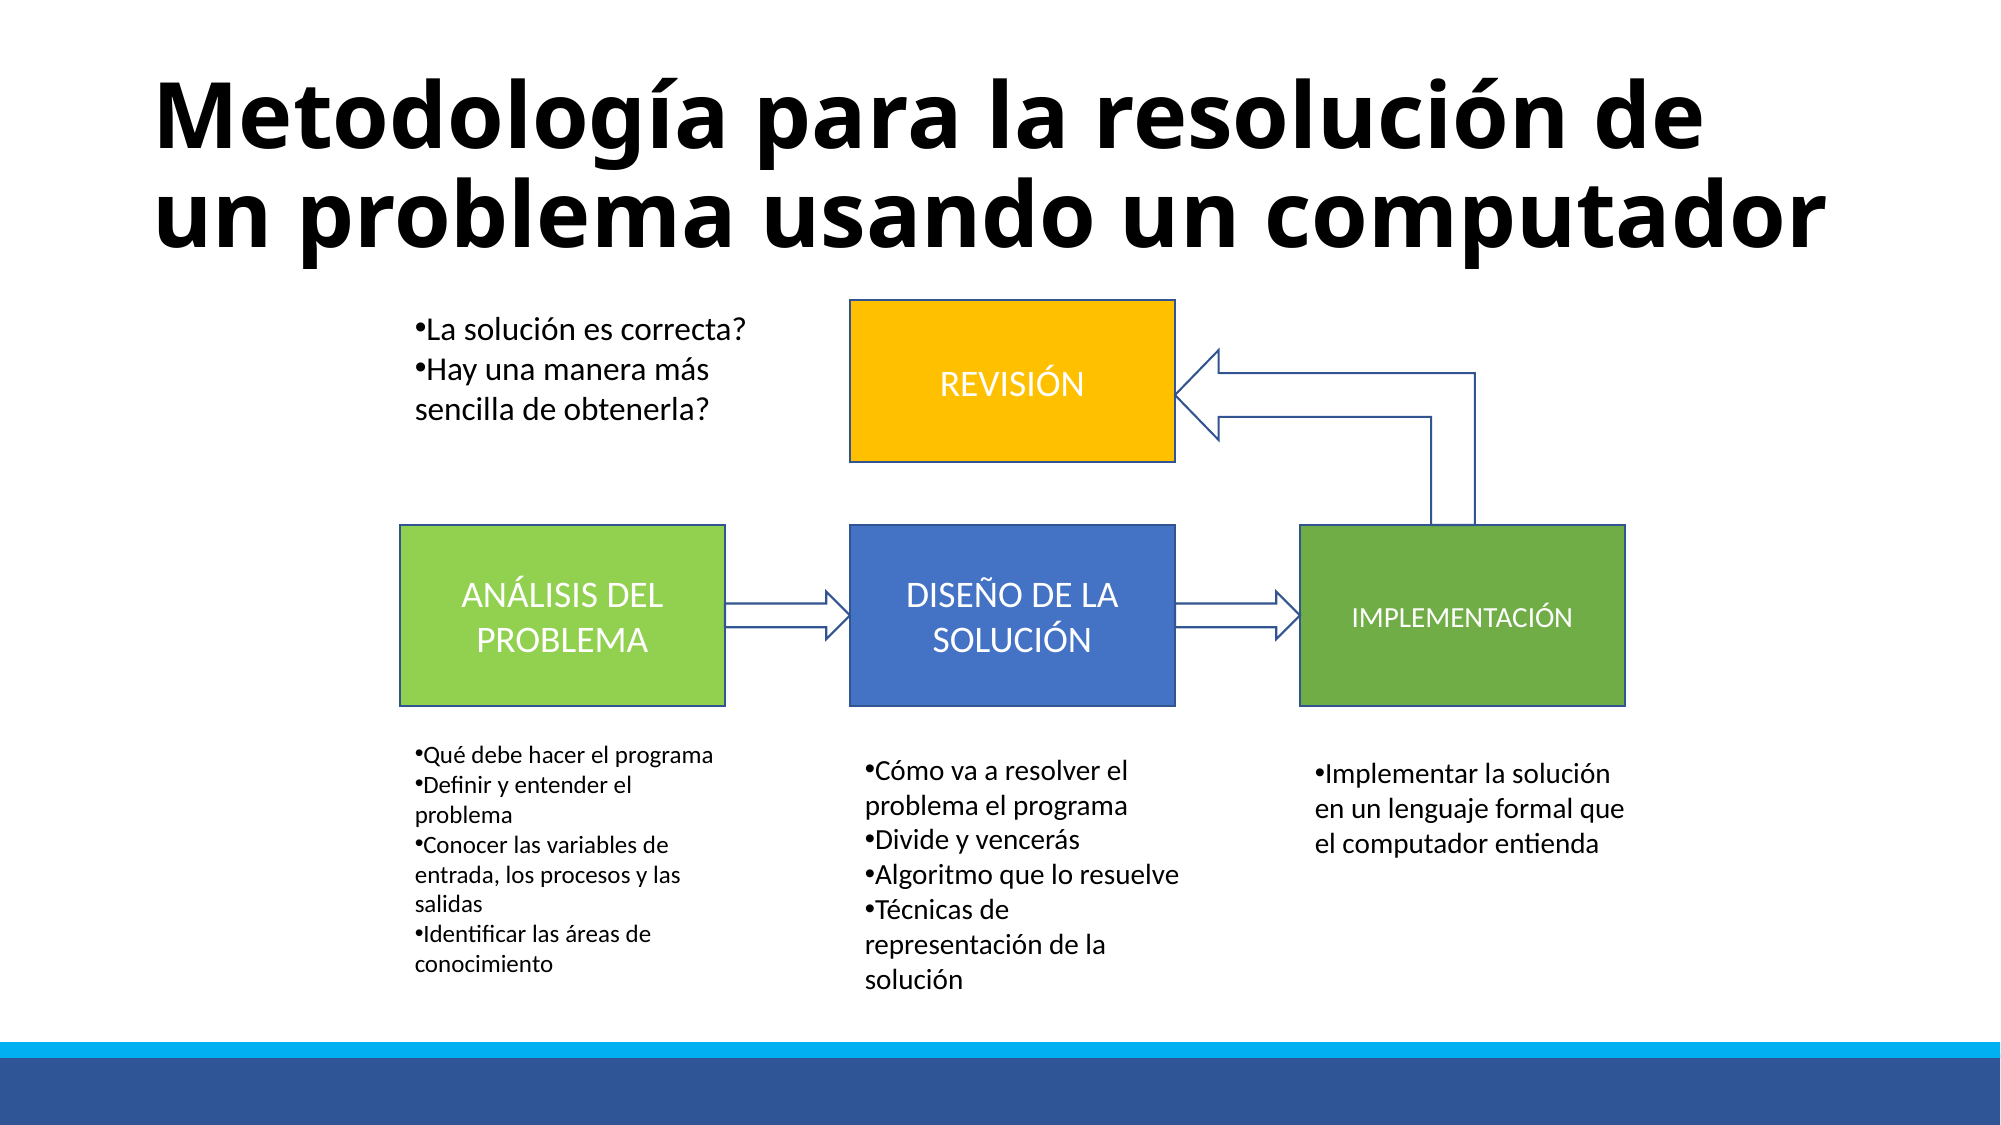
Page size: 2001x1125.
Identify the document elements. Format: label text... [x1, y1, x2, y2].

text_box Implementar la solución en un lenguaje formal que el computador entienda [1299, 746, 1650, 902]
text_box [399, 524, 1625, 706]
text_box Qué debe hacer el programa Definir y entender el problema Conocer las variables de entrada, los procesos y las salidas Identificar las áreas de conocimiento [399, 730, 750, 1016]
title Metodología para la resolución de un problema usando un computador [137, 59, 1863, 278]
text_box REVISIÓN [849, 299, 1176, 463]
text_box Cómo va a resolver el problema el programa Divide y vencerás Algoritmo que lo resuelve Técnicas de representación de la solución [849, 743, 1200, 1003]
text_box [1173, 347, 1476, 524]
text_box La solución es correcta? Hay una manera más sencilla de obtenerla? [399, 299, 825, 435]
